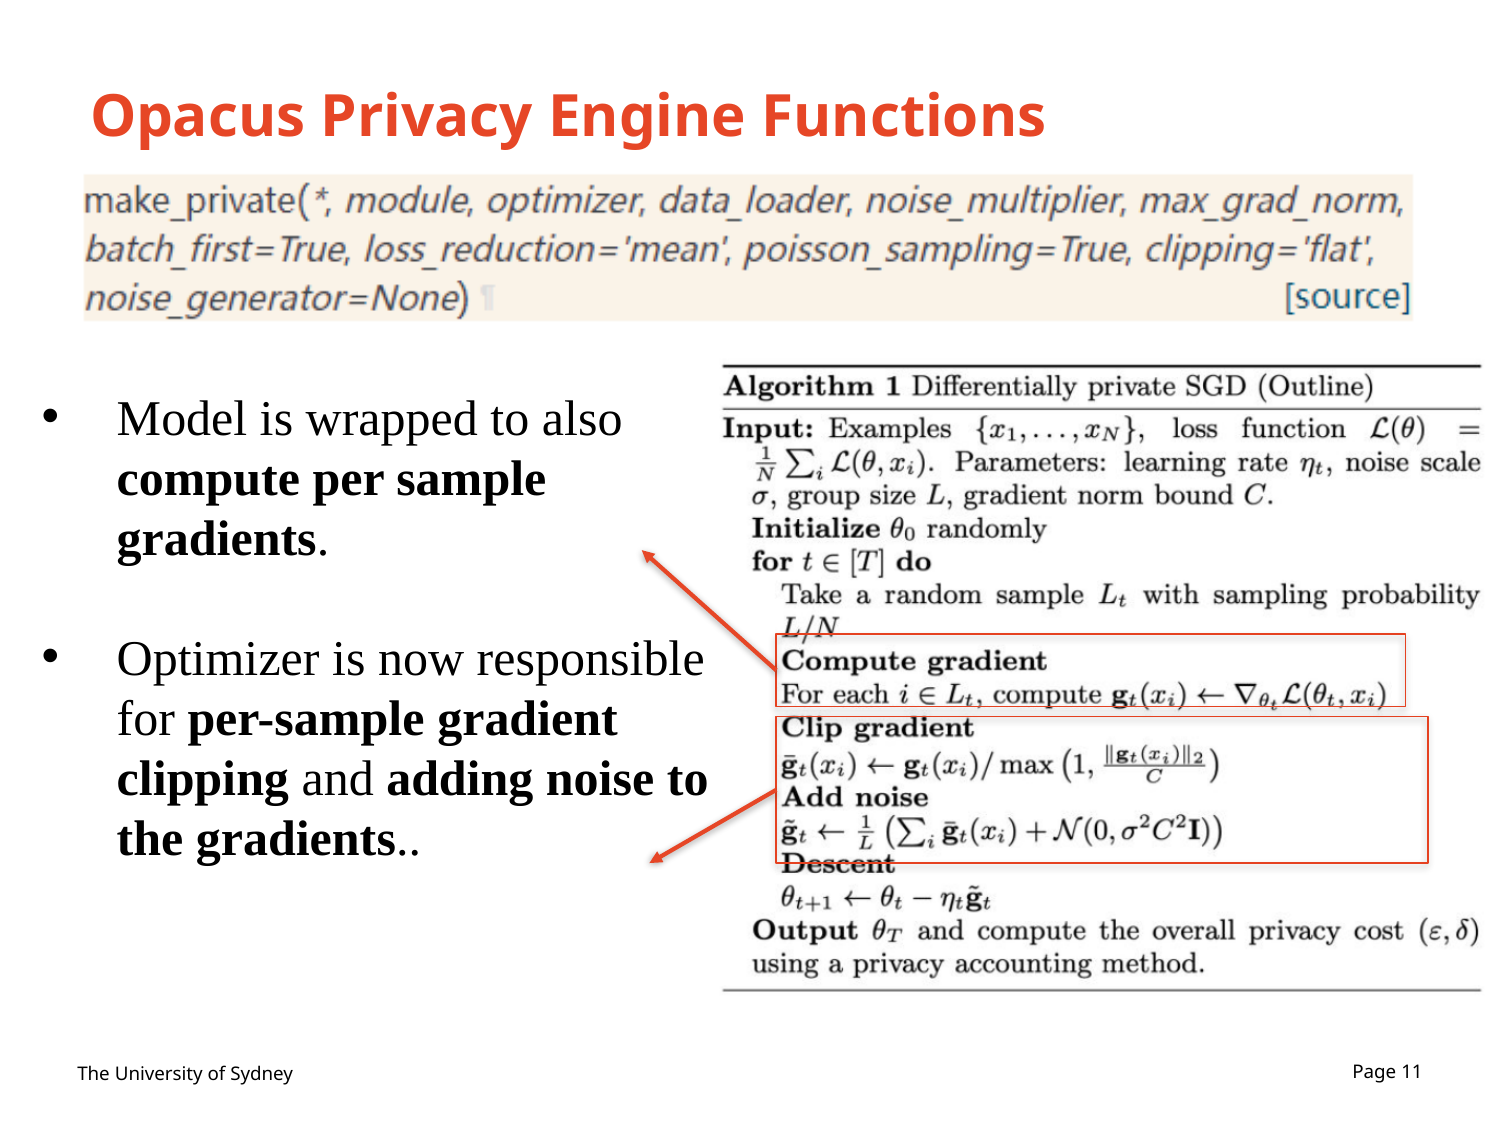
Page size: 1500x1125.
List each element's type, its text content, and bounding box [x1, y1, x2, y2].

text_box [641, 549, 777, 671]
picture [713, 351, 1500, 1004]
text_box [649, 789, 777, 864]
title Opacus Privacy Engine Functions [75, 19, 1425, 157]
picture [57, 158, 1443, 347]
text_box Model is wrapped to also compute per sample gradients. Optimizer is now responsible for per-sample gradient clipping and adding noise to the gradients.. [26, 378, 708, 933]
